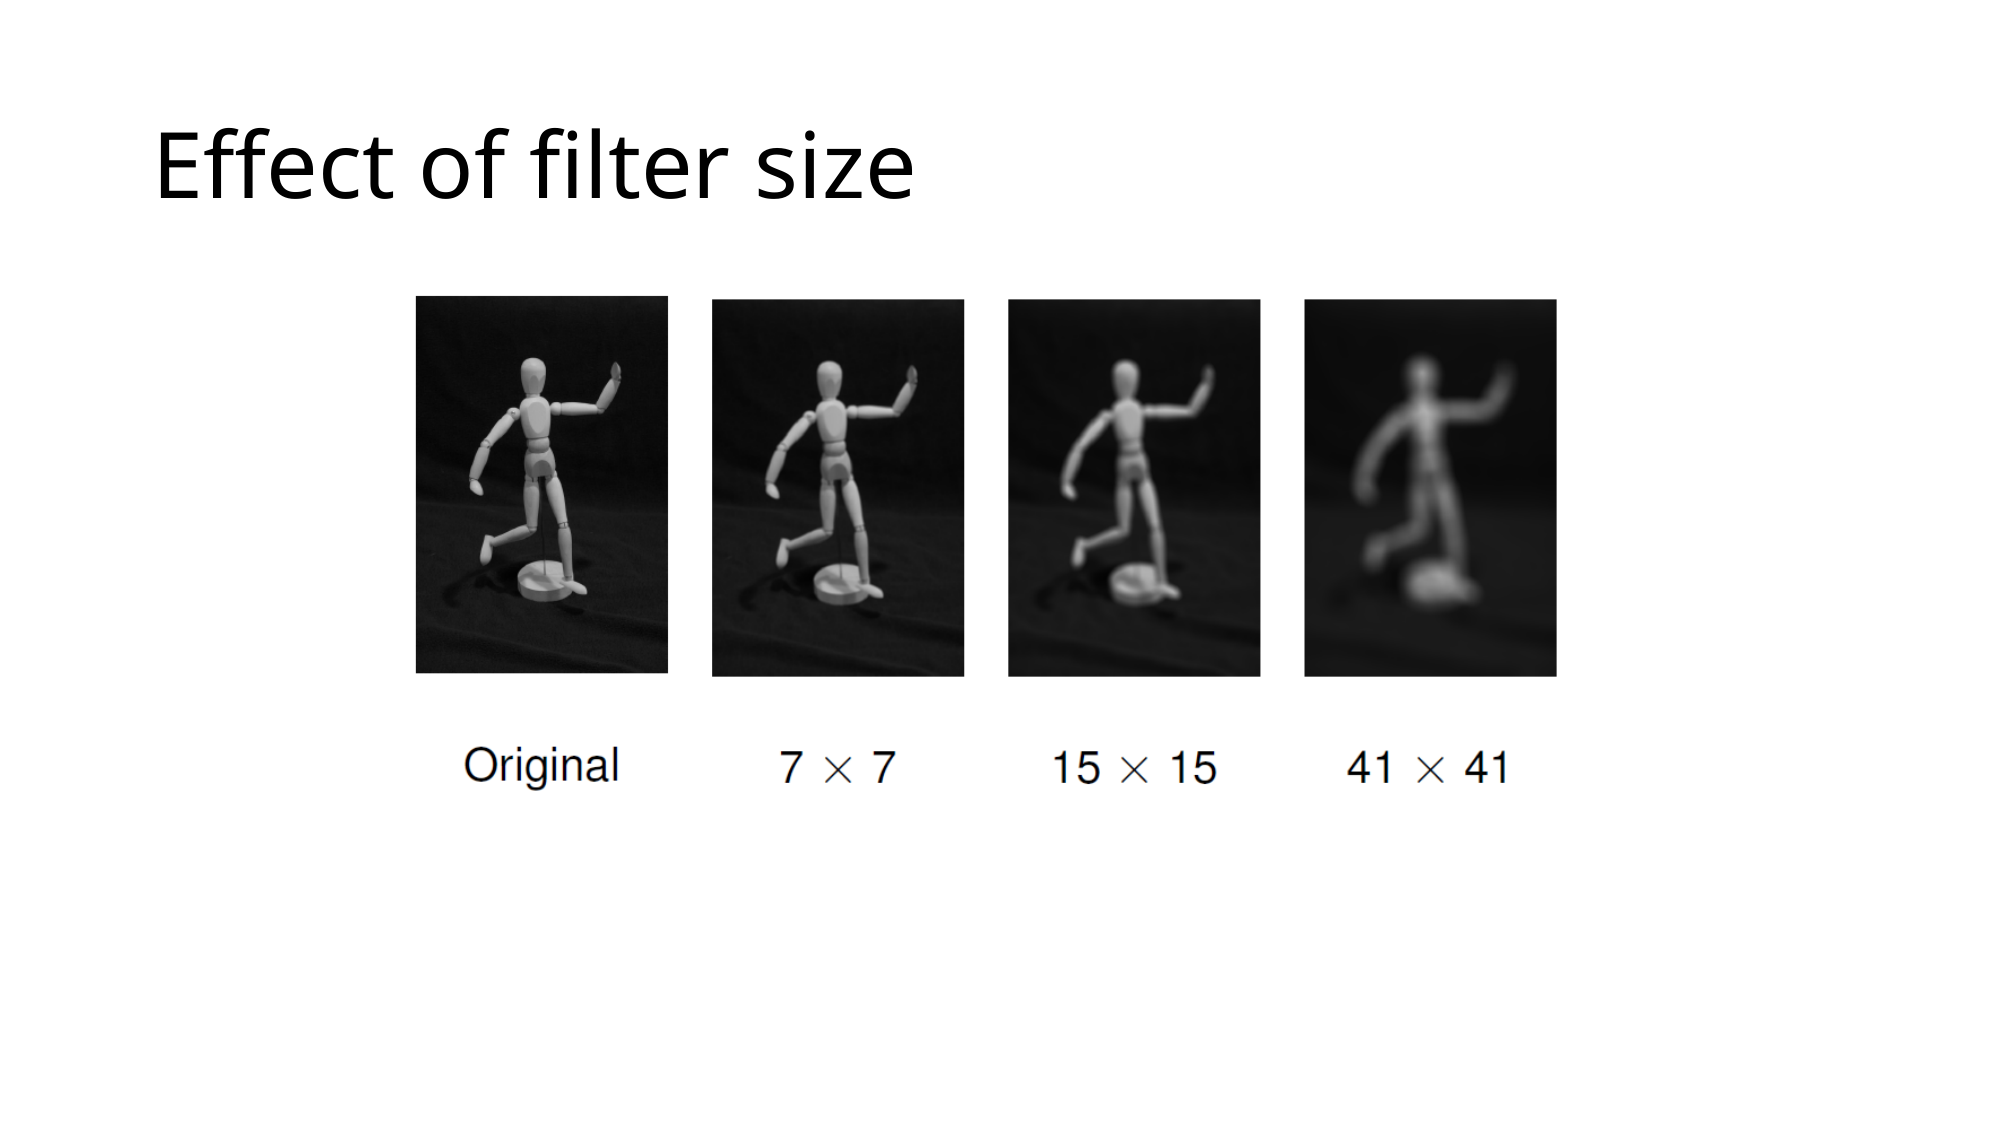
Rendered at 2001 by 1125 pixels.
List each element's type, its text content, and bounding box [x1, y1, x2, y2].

title Effect of filter size [137, 59, 1863, 278]
picture [399, 286, 1568, 801]
